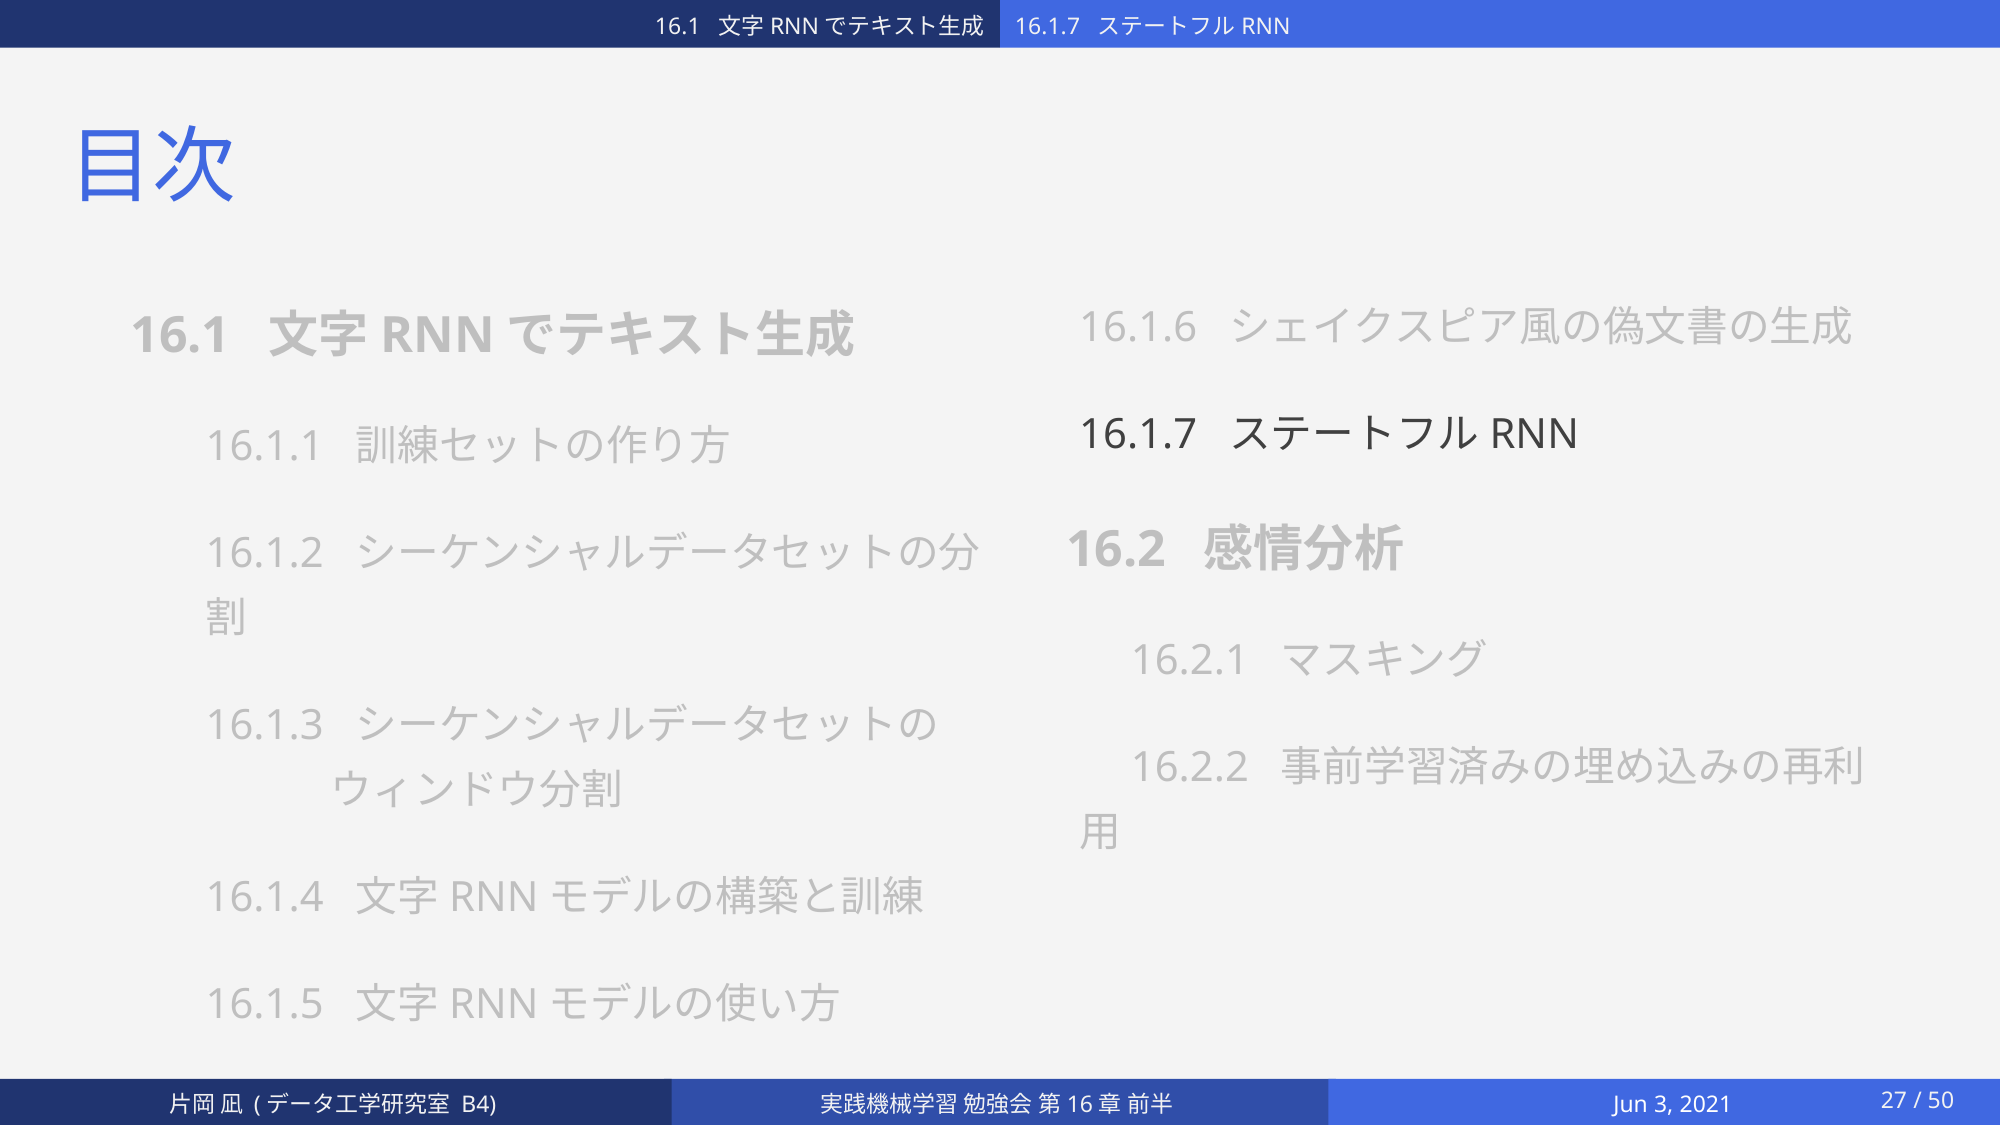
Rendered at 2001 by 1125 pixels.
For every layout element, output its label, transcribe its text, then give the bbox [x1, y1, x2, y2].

list 16.1 文字RNNでテキスト生成 16.1.1 訓練セットの作り方 16.1.2 シーケンシャルデータセットの分割 16.1.3 シーケンシャルデータセットの ウィンドウ分割 16.1.4 文字RNNモデルの構築と訓練 16.1.5 文字RNNモデルの使い方 16.1.6 シェイクスピア風の偽文書の生成 16.1.7 ステートフルRNN 16.2 感情分析 16.2.1 マスキング 16.2.2 事前学習済みの埋め込みの再利用 [115, 277, 1893, 1071]
list 16.1 文字RNNでテキスト生成 [0, 7, 999, 52]
list 16.1.7 ステートフルRNN [999, 7, 2000, 52]
title 目次 [54, 59, 1893, 277]
